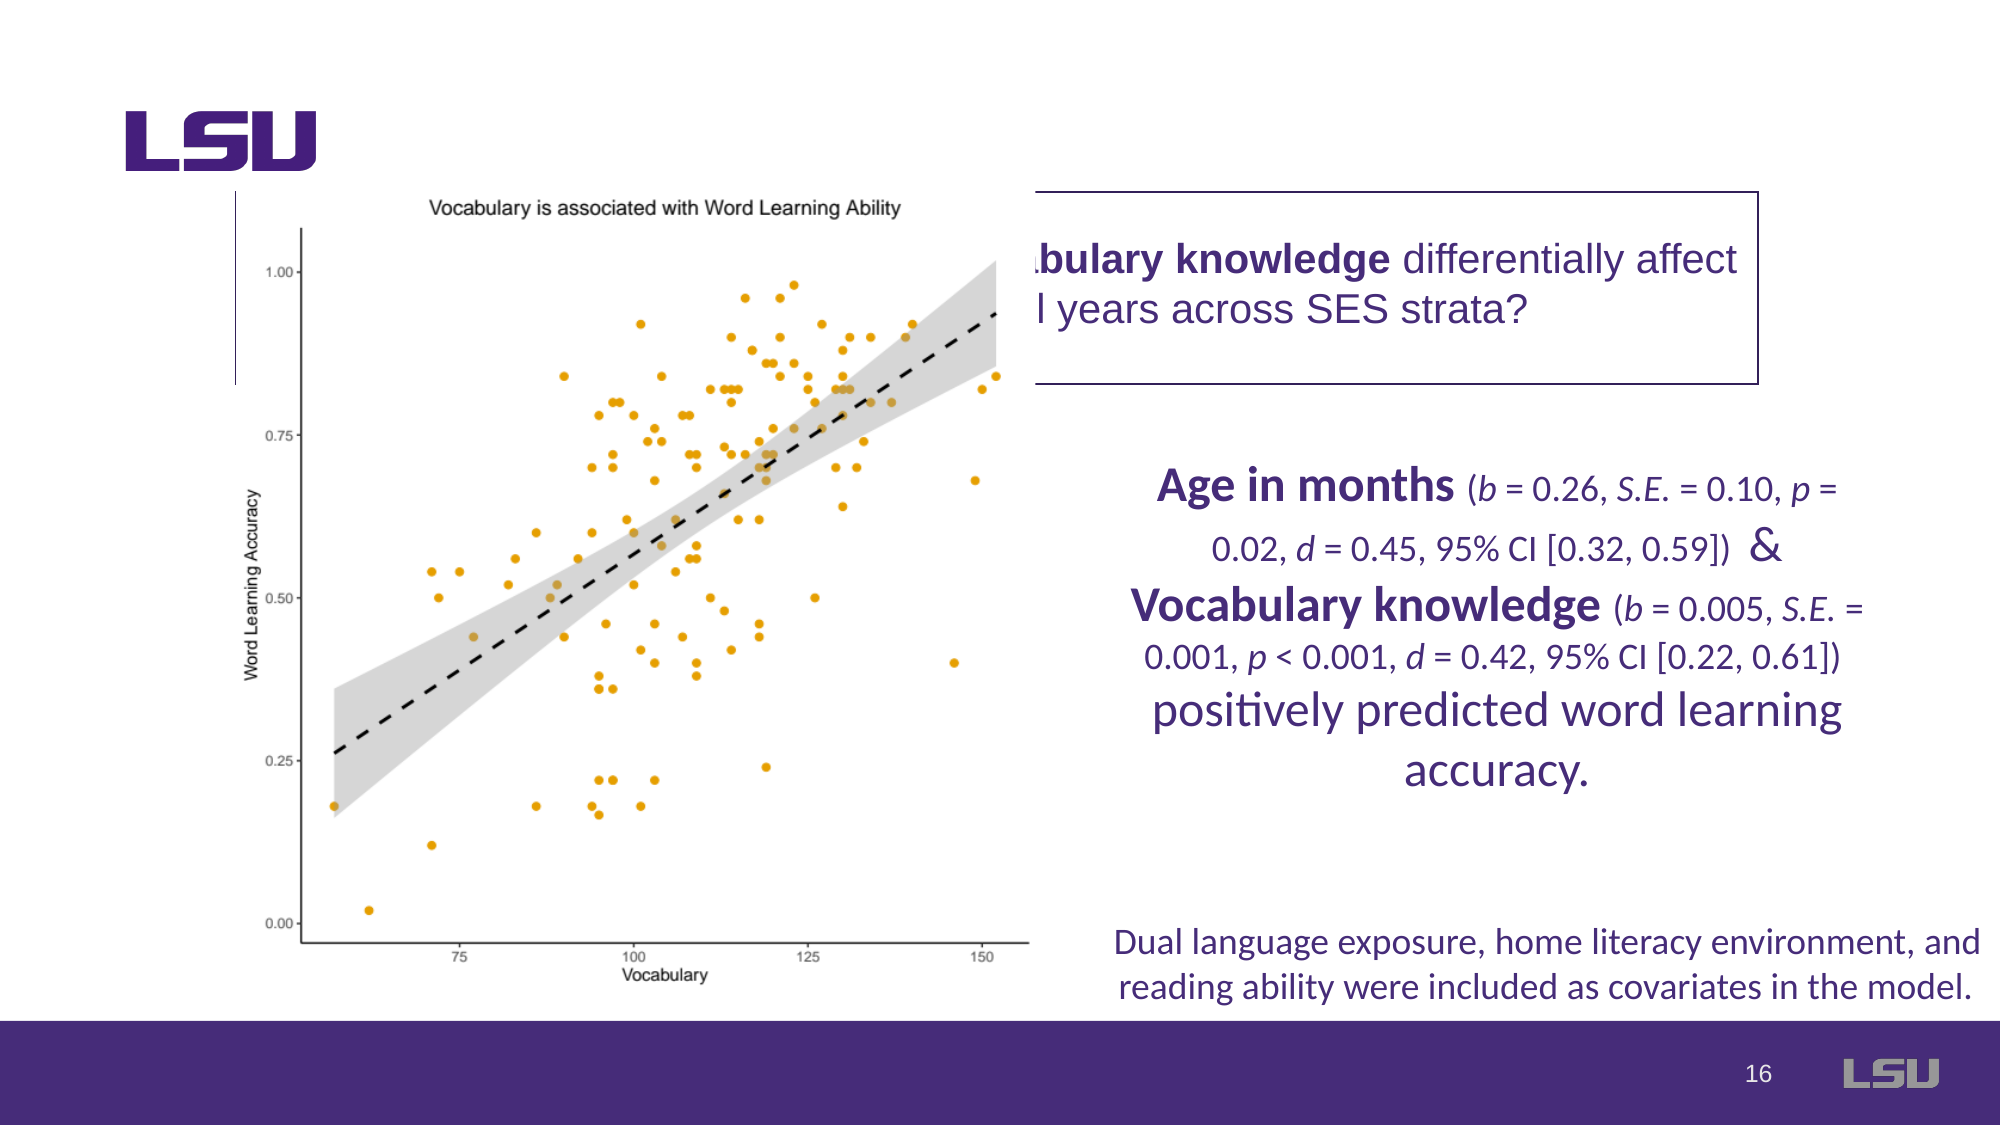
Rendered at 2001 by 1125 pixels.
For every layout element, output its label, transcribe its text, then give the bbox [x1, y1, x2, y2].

picture [1839, 1054, 1943, 1092]
text_box Does individual variability in a child’s vocabulary knowledge differentially affect word learning during the school years across SES strata? [1036, 191, 1759, 385]
slide_number 16 [1337, 1042, 1788, 1103]
picture [236, 191, 1036, 991]
picture [117, 102, 324, 179]
text_box Age in months (b = 0.26, S.E. = 0.10, p = 0.02, d = 0.45, 95% CI [0.32, 0.59]) & Vocabulary knowledge (b = 0.005, S.E. = 0.001, p < 0.001, d = 0.42, 95% CI [0.22, 0.61]) positively predicted word learning accuracy. [1115, 444, 1879, 805]
text_box Dual language exposure, home literacy environment, and reading ability were included as covariates in the model. [997, 909, 1998, 1015]
